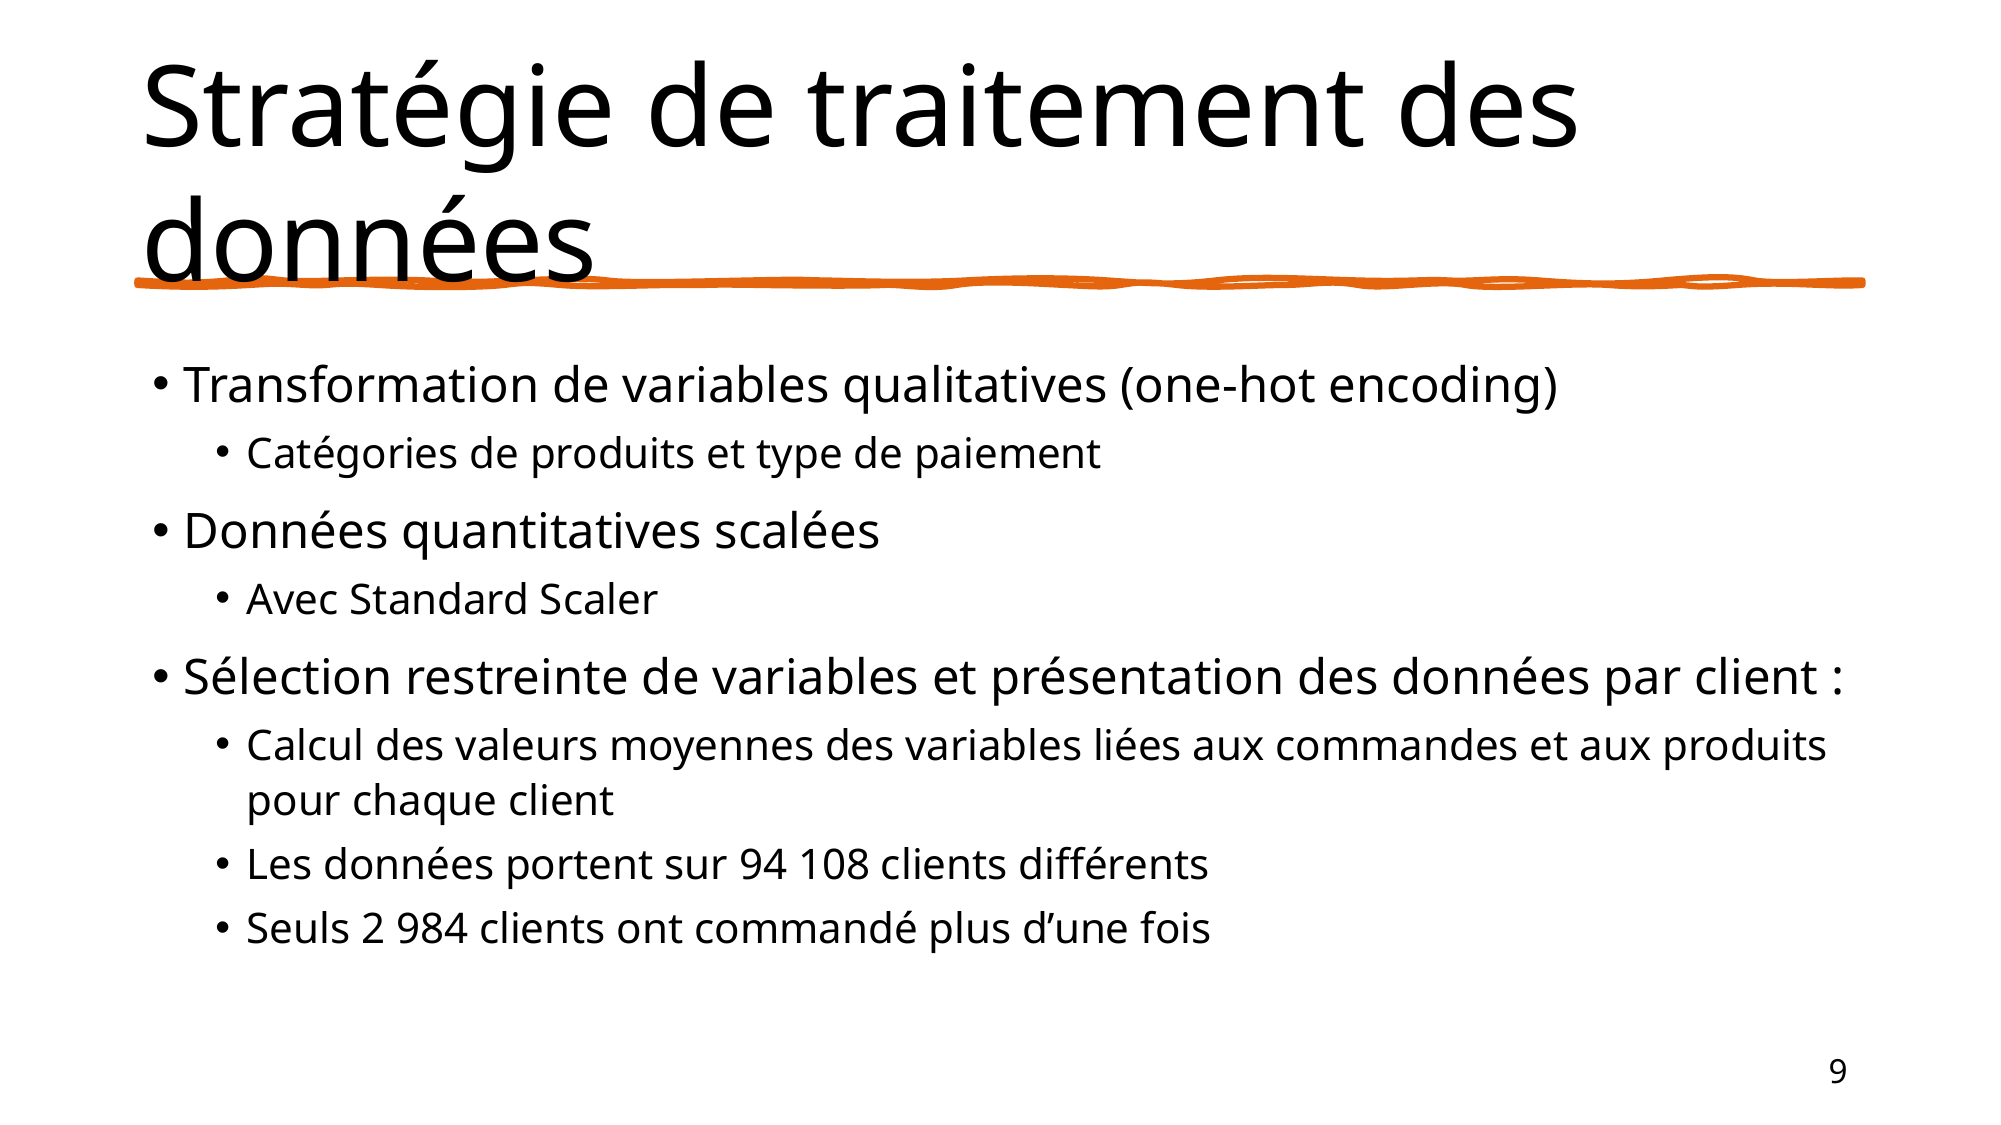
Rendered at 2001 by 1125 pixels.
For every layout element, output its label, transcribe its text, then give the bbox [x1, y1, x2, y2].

list Transformation de variables qualitatives (one-hot encoding) Catégories de produits et type de paiement Données quantitatives scalées Avec Standard Scaler Sélection restreinte de variables et présentation des données par client : Calcul des valeurs moyennes des variables liées aux commandes et aux produits pour chaque client Les données portent sur 94 108 clients différents Seuls 2 984 clients ont commandé plus d’une fois [137, 340, 1863, 1014]
title Stratégie de traitement des données [126, 59, 1851, 278]
slide_number 9 [1412, 1042, 1863, 1103]
